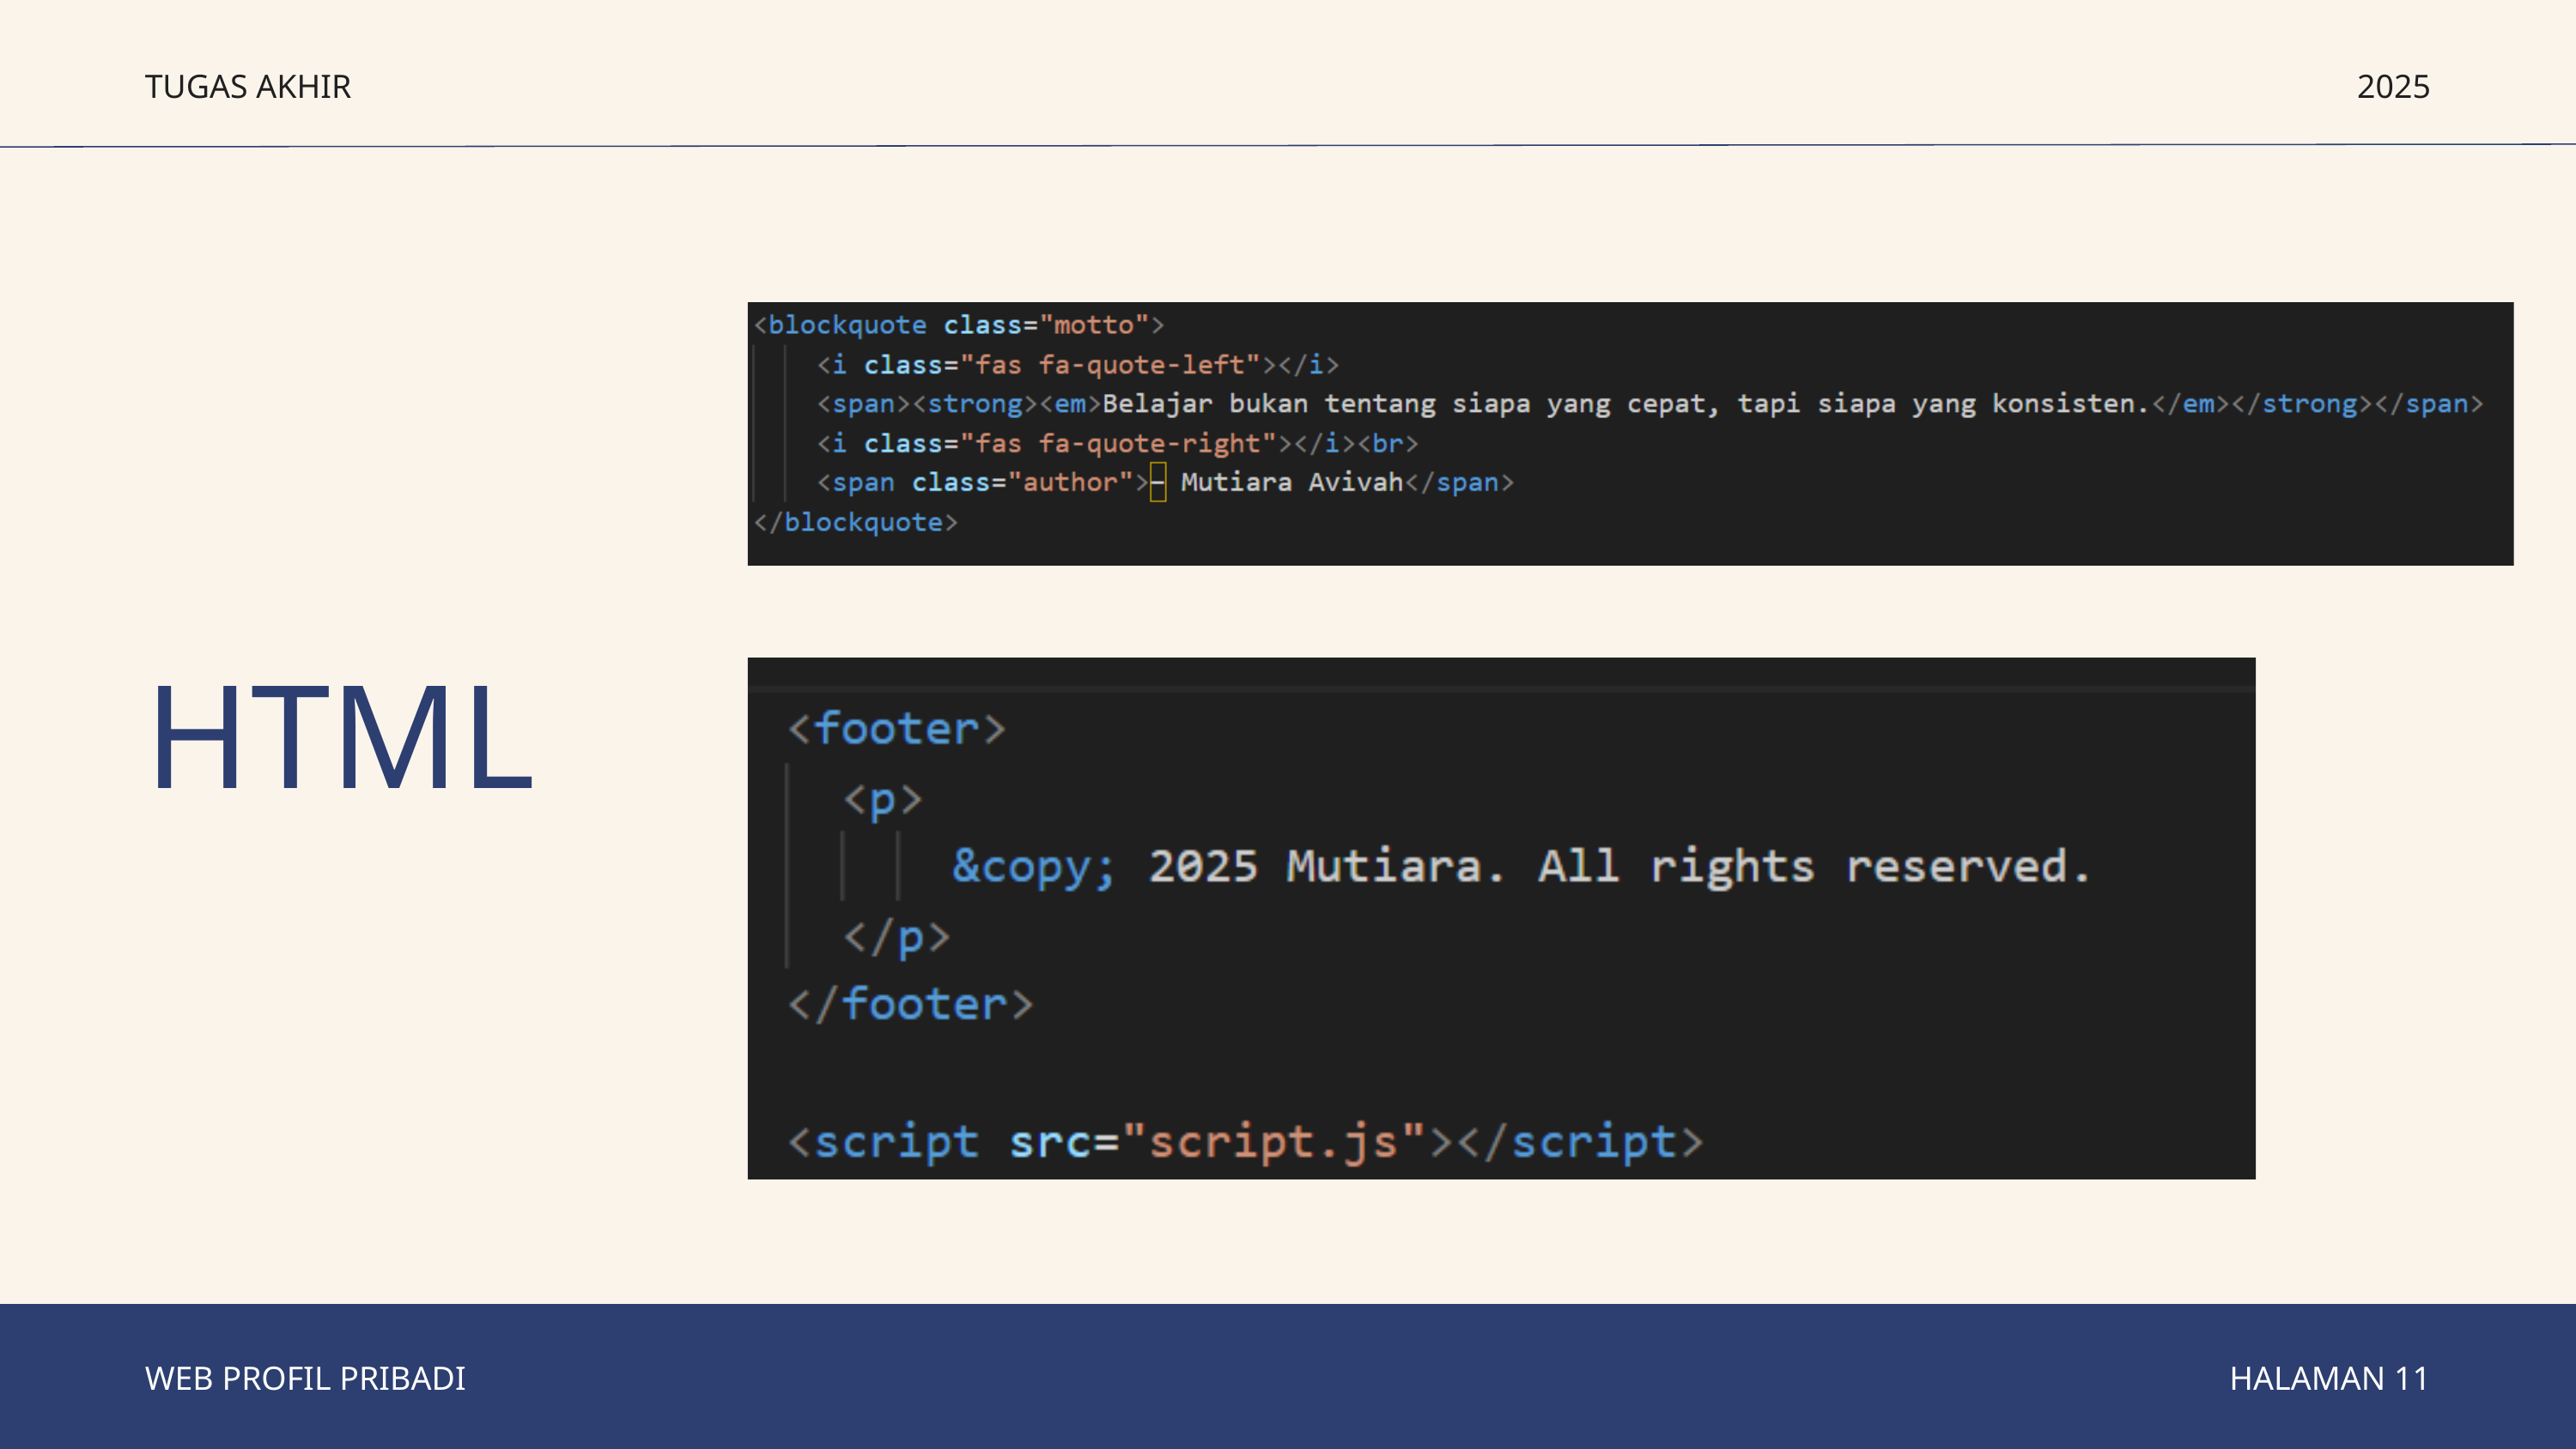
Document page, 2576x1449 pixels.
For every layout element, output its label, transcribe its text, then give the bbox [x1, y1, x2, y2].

text_box TUGAS AKHIR [144, 59, 805, 106]
text_box [747, 302, 2514, 566]
text_box HTML [144, 646, 1702, 818]
text_box [747, 658, 2257, 1179]
text_box 2025 [1770, 59, 2432, 106]
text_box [0, 1303, 2576, 1449]
